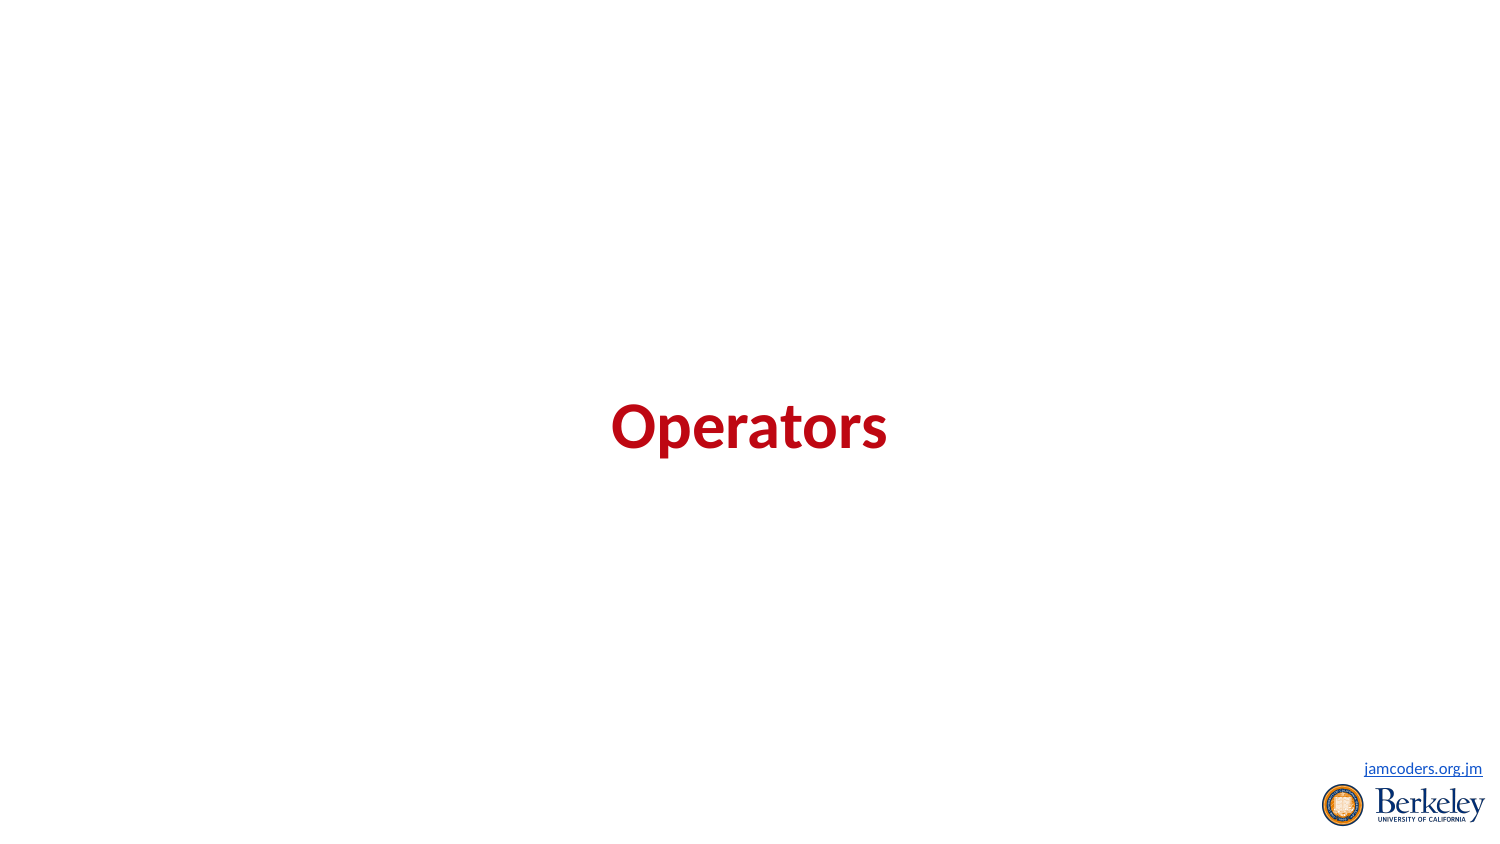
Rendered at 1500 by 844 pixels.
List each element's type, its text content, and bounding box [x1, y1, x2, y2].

picture [1321, 782, 1486, 827]
title Operators [152, 351, 1348, 493]
